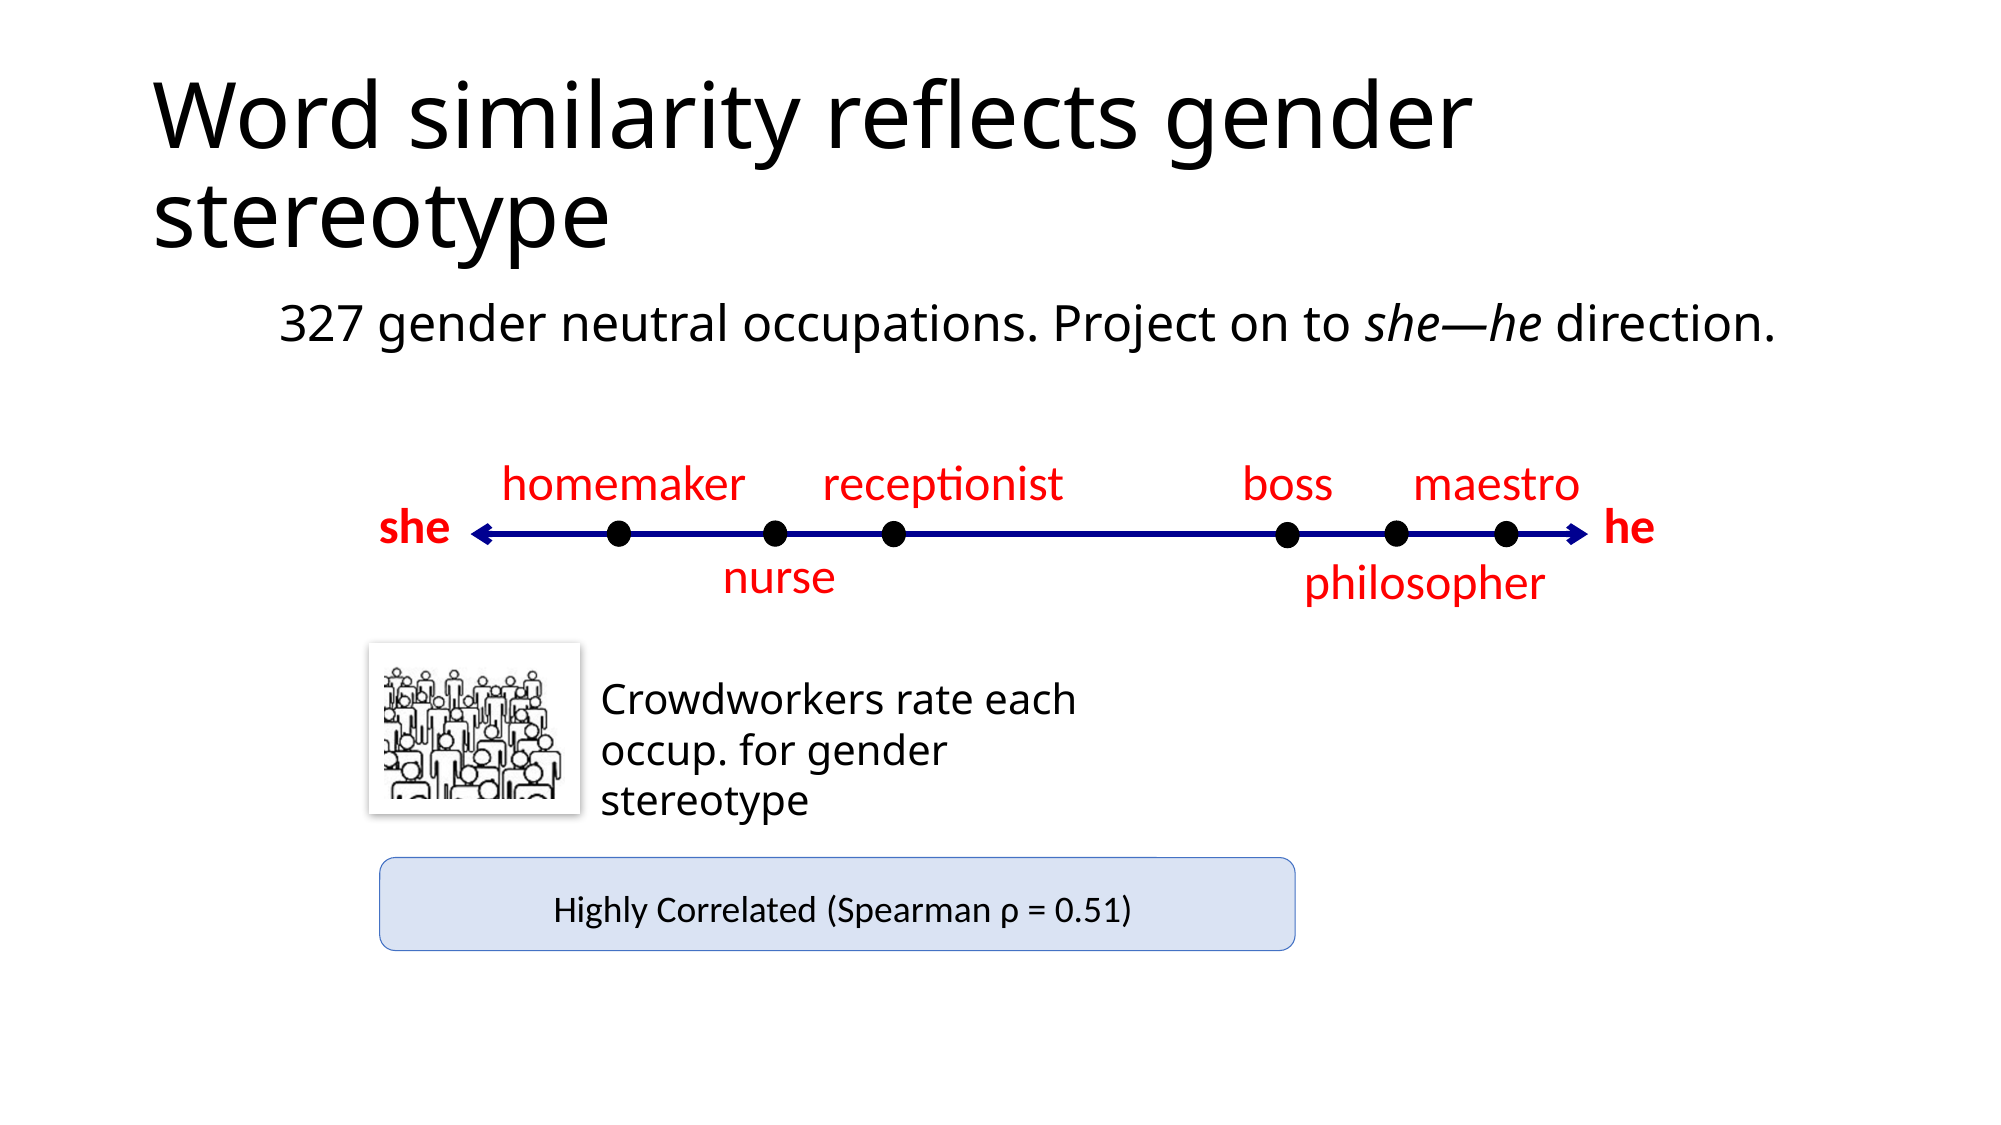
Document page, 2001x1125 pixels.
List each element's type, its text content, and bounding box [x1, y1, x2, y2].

text_box maestro [1398, 443, 1596, 518]
text_box [763, 535, 788, 547]
text_box receptionist [807, 443, 1080, 518]
text_box homemaker [486, 443, 762, 518]
text_box Highly Correlated (Spearman ρ = 0.51) [538, 877, 1148, 938]
text_box [1275, 521, 1300, 534]
text_box [763, 520, 788, 534]
text_box philosopher [1289, 541, 1562, 617]
text_box 327 gender neutral occupations. Project on to she—he direction. [264, 284, 1792, 359]
text_box [1494, 520, 1519, 534]
text_box [1384, 520, 1409, 534]
title Word similarity reflects gender stereotype [137, 59, 1863, 278]
text_box nurse [708, 536, 852, 611]
text_box [606, 520, 632, 534]
text_box [881, 520, 906, 534]
text_box [379, 856, 1296, 952]
text_box [881, 535, 906, 548]
text_box boss [1227, 443, 1349, 518]
text_box [1275, 535, 1300, 549]
picture [383, 657, 566, 800]
text_box Crowdworkers rate each occup. for gender stereotype [585, 665, 1116, 831]
text_box he [1588, 485, 1682, 561]
text_box she [363, 485, 477, 561]
text_box [1494, 535, 1519, 548]
text_box [1384, 535, 1409, 547]
text_box [606, 535, 631, 547]
